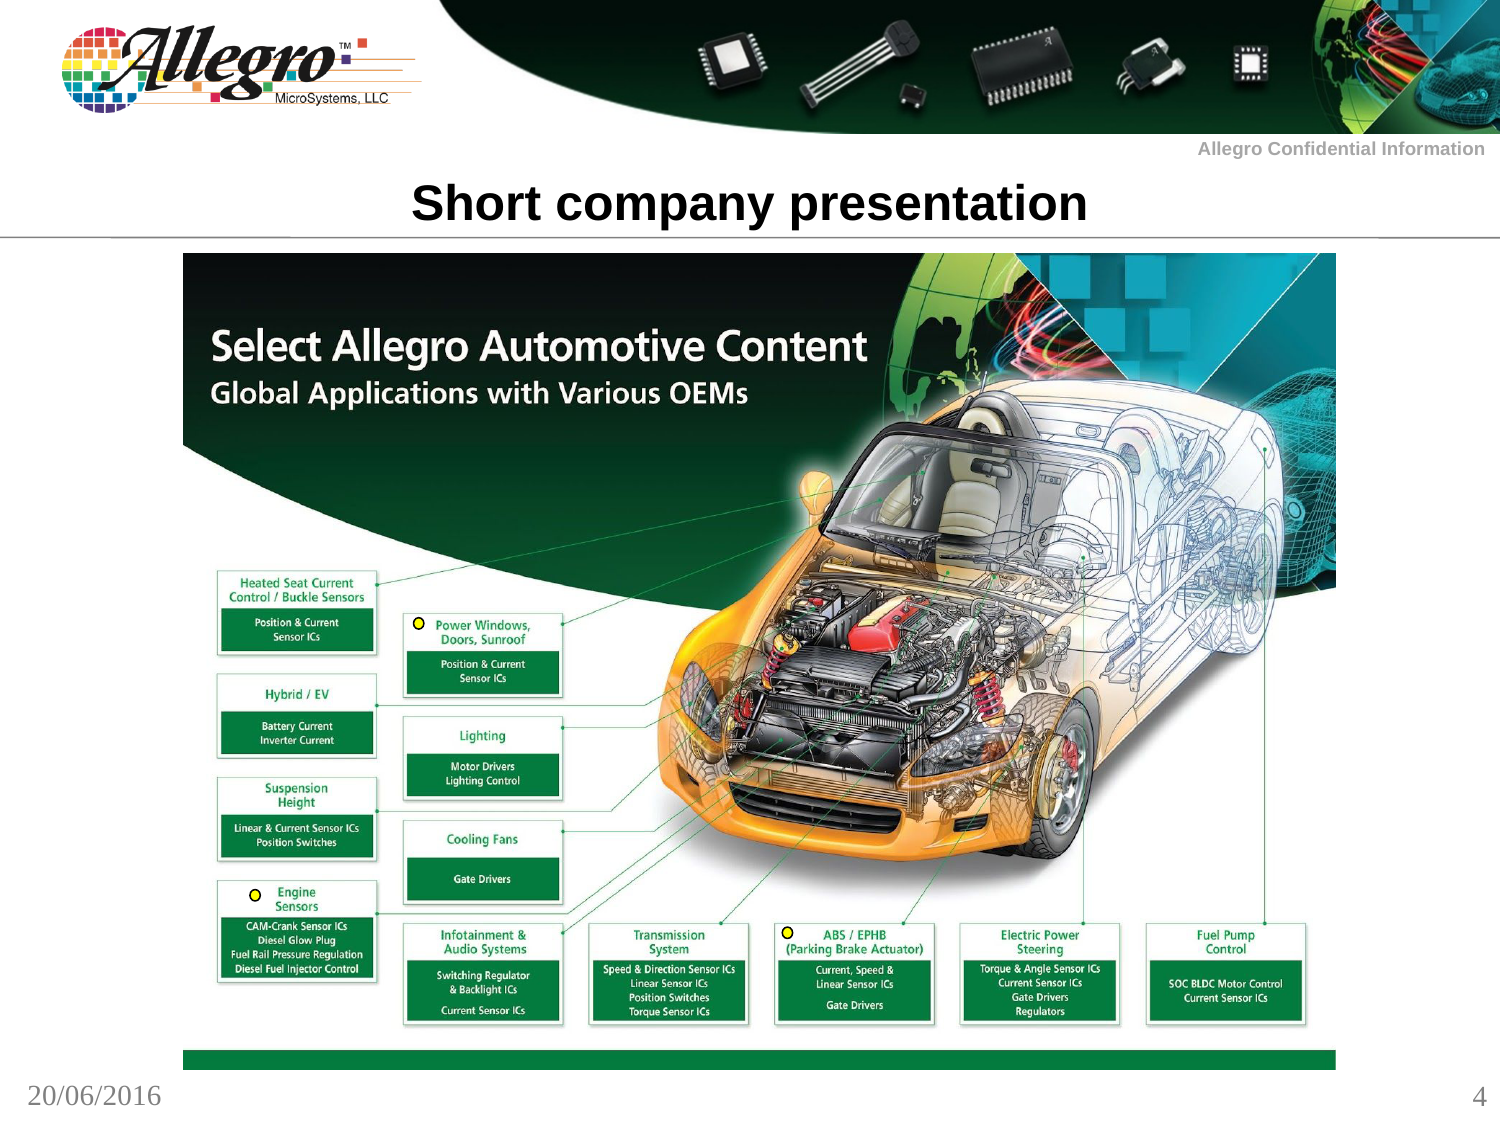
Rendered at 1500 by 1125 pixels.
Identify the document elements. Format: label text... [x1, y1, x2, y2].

title Short company presentation [0, 162, 1500, 238]
picture [0, 0, 1500, 134]
text_box 4 [1462, 1069, 1488, 1120]
text_box 20/06/2016 [12, 1069, 194, 1119]
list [183, 253, 1336, 1070]
